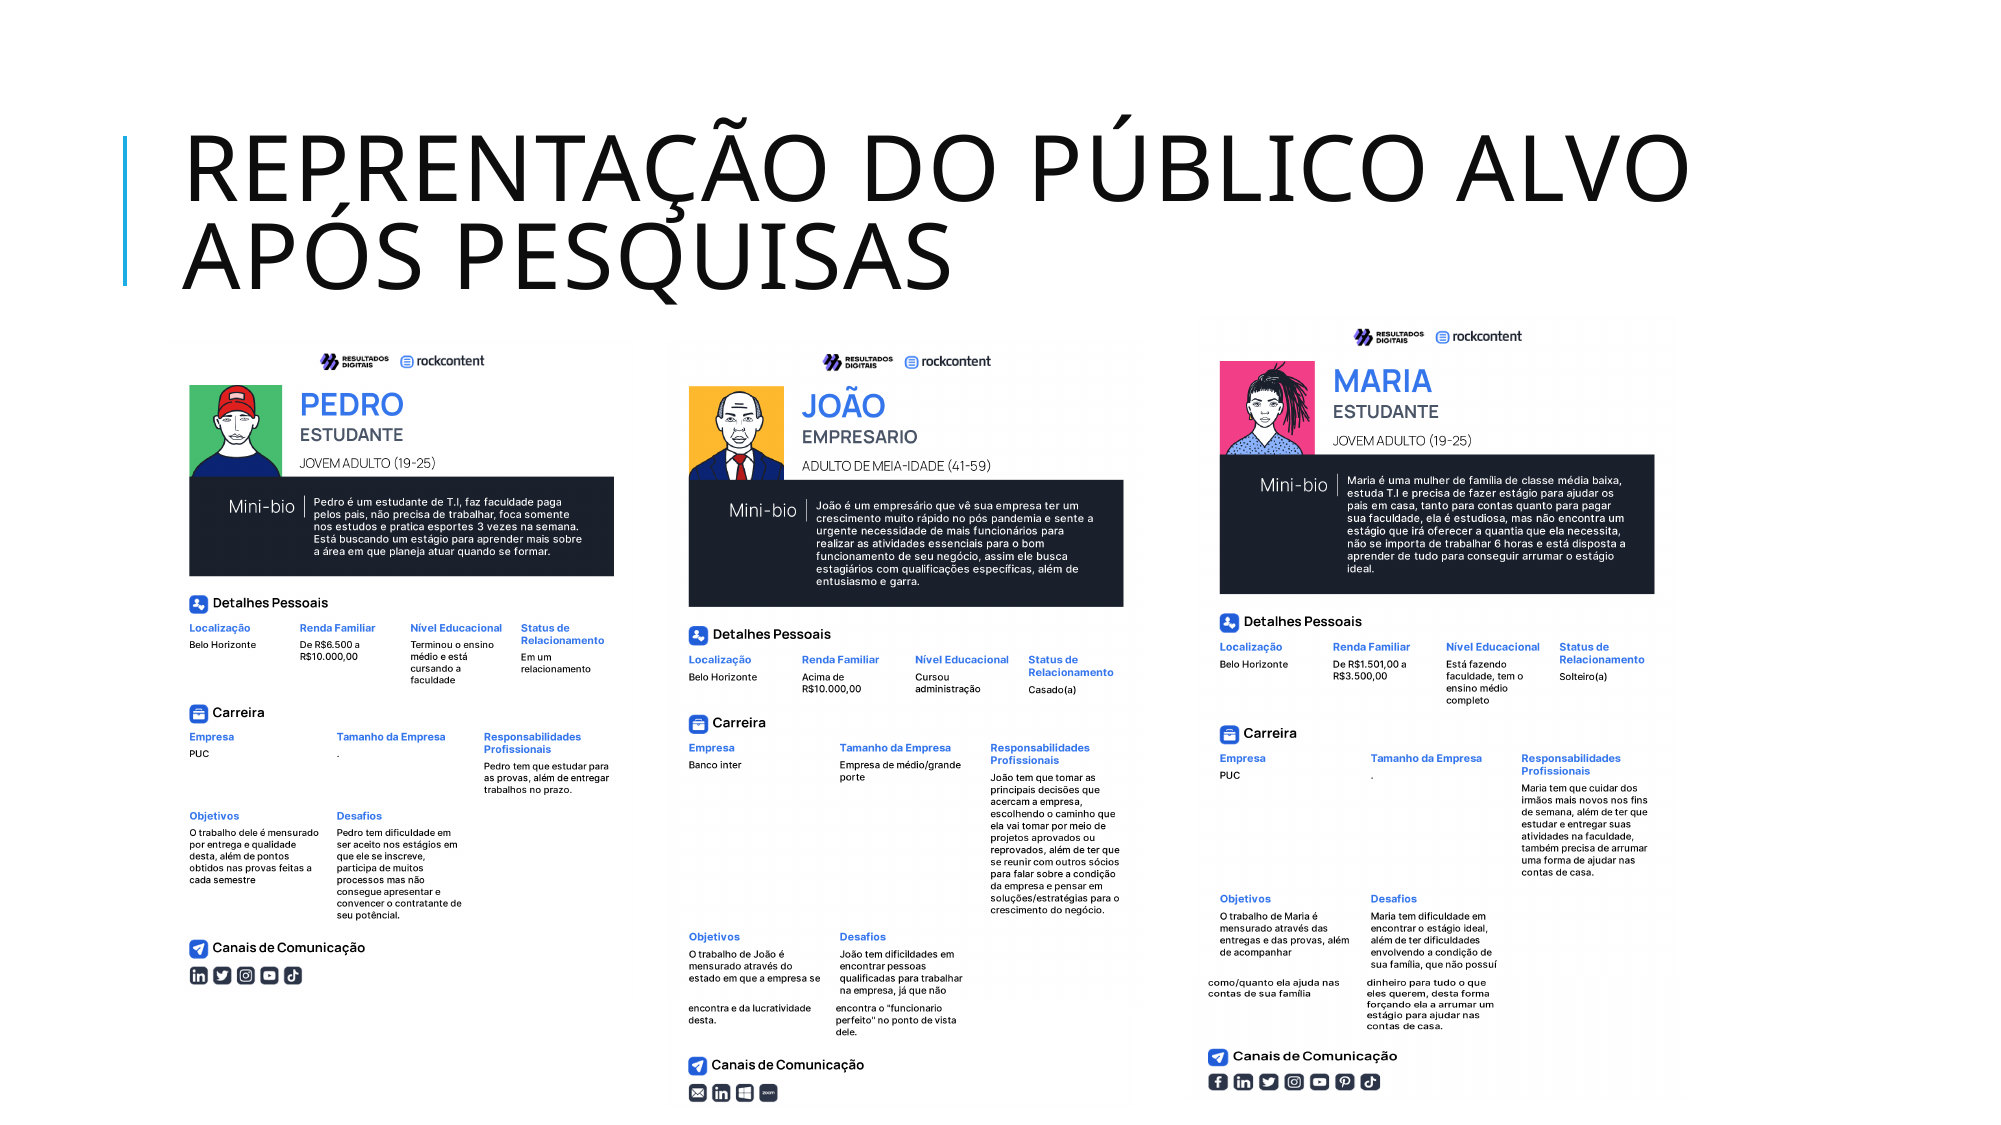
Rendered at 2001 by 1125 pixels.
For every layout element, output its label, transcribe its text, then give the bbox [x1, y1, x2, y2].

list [167, 341, 635, 1003]
title REPRENTAÇÃO DO PÚBLICO ALVO APÓS PESQUISAS [168, 96, 1763, 342]
picture [1185, 316, 1689, 1100]
picture [667, 341, 1145, 1107]
